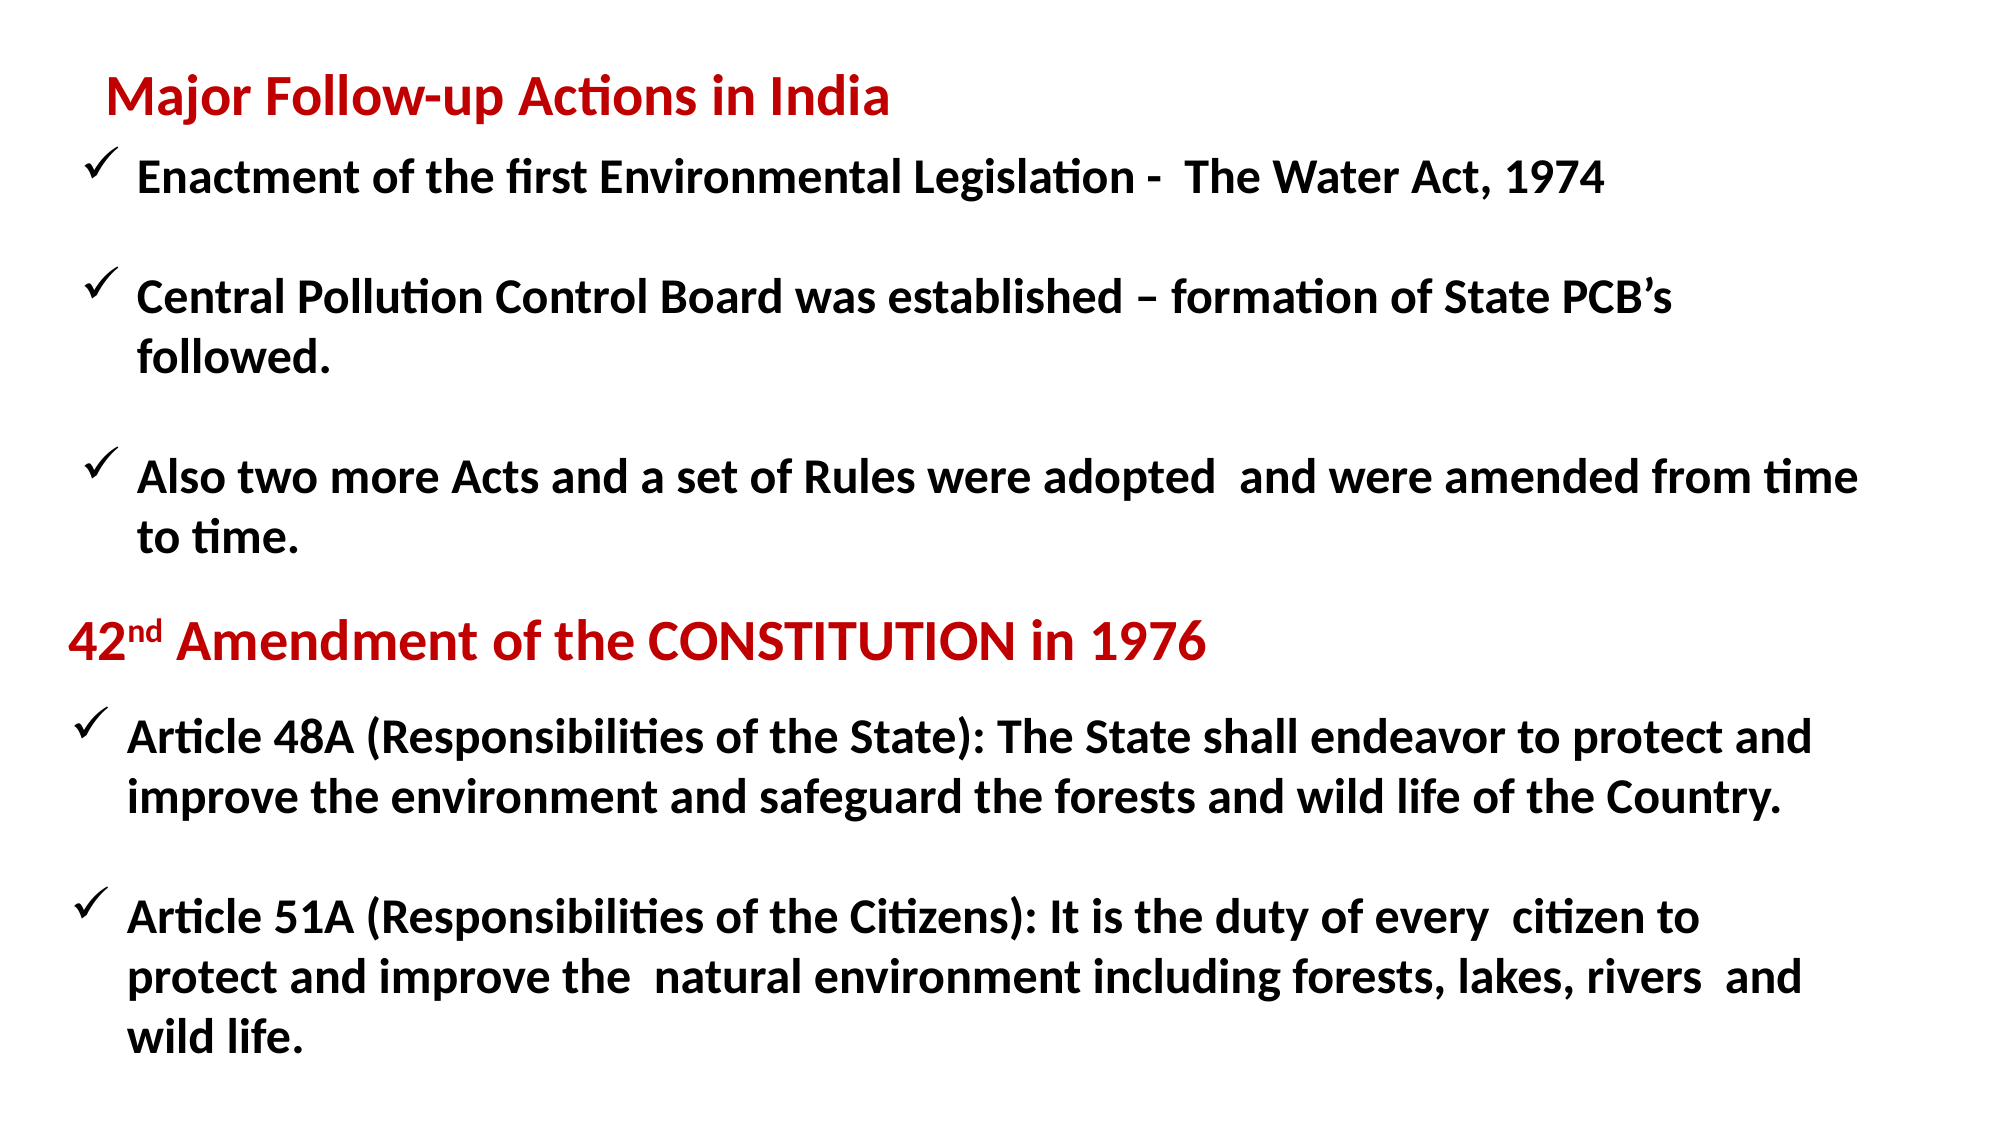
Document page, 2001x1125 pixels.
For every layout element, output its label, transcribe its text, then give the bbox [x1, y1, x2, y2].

text_box Enactment of the first Environmental Legislation - The Water Act, 1974 Central Pollution Control Board was established – formation of State PCB’s followed. Also two more Acts and a set of Rules were adopted and were amended from time to time. [65, 135, 1875, 571]
text_box Major Follow-up Actions in India [90, 50, 916, 135]
text_box Article 48A (Responsibilities of the State): The State shall endeavor to protect and improve the environment and safeguard the forests and wild life of the Country. Article 51A (Responsibilities of the Citizens): It is the duty of every citizen to protect and improve the natural environment including forests, lakes, rivers and wild life. [55, 696, 1874, 1125]
text_box 42nd Amendment of the CONSTITUTION in 1976 [53, 594, 1306, 680]
